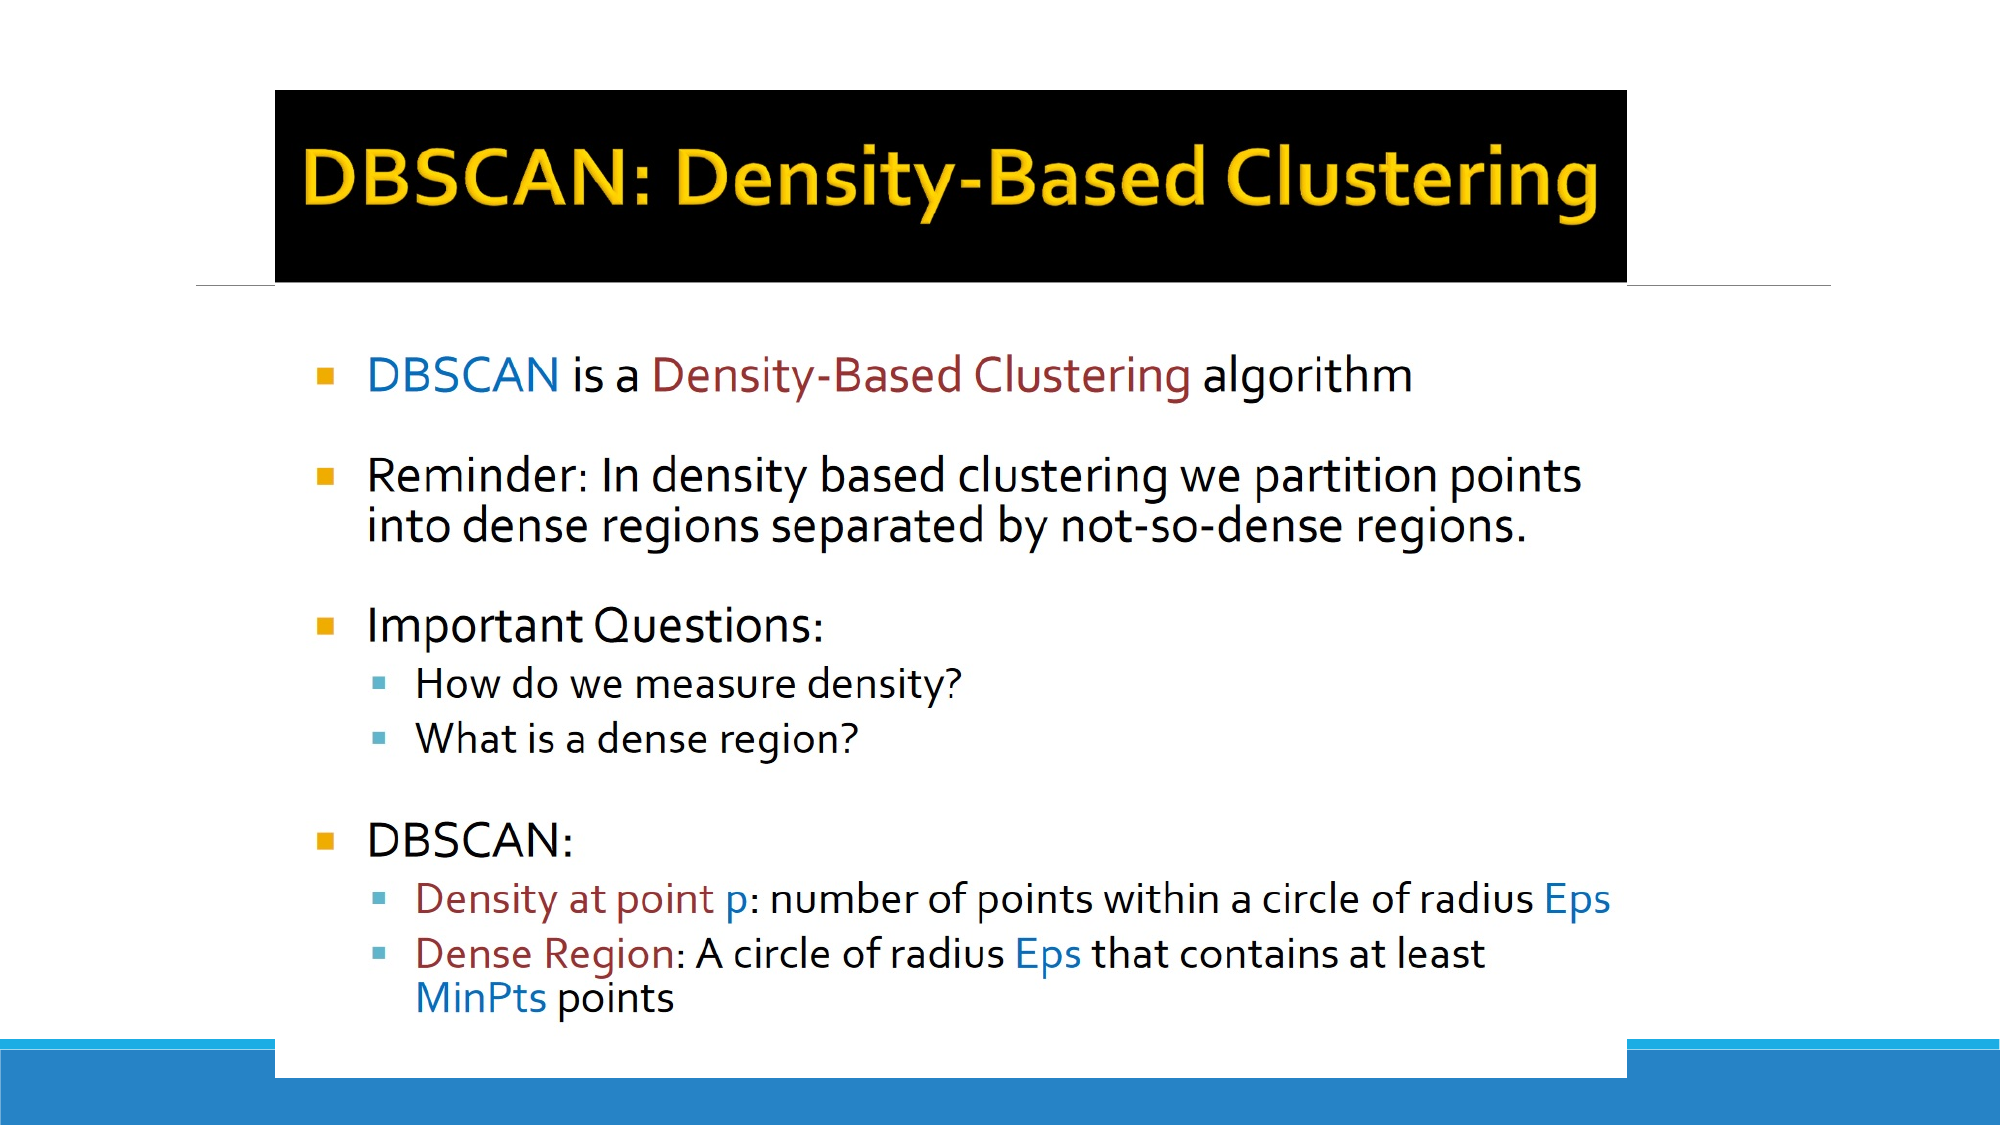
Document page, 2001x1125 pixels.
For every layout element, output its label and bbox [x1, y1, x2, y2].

list [274, 89, 1627, 1078]
